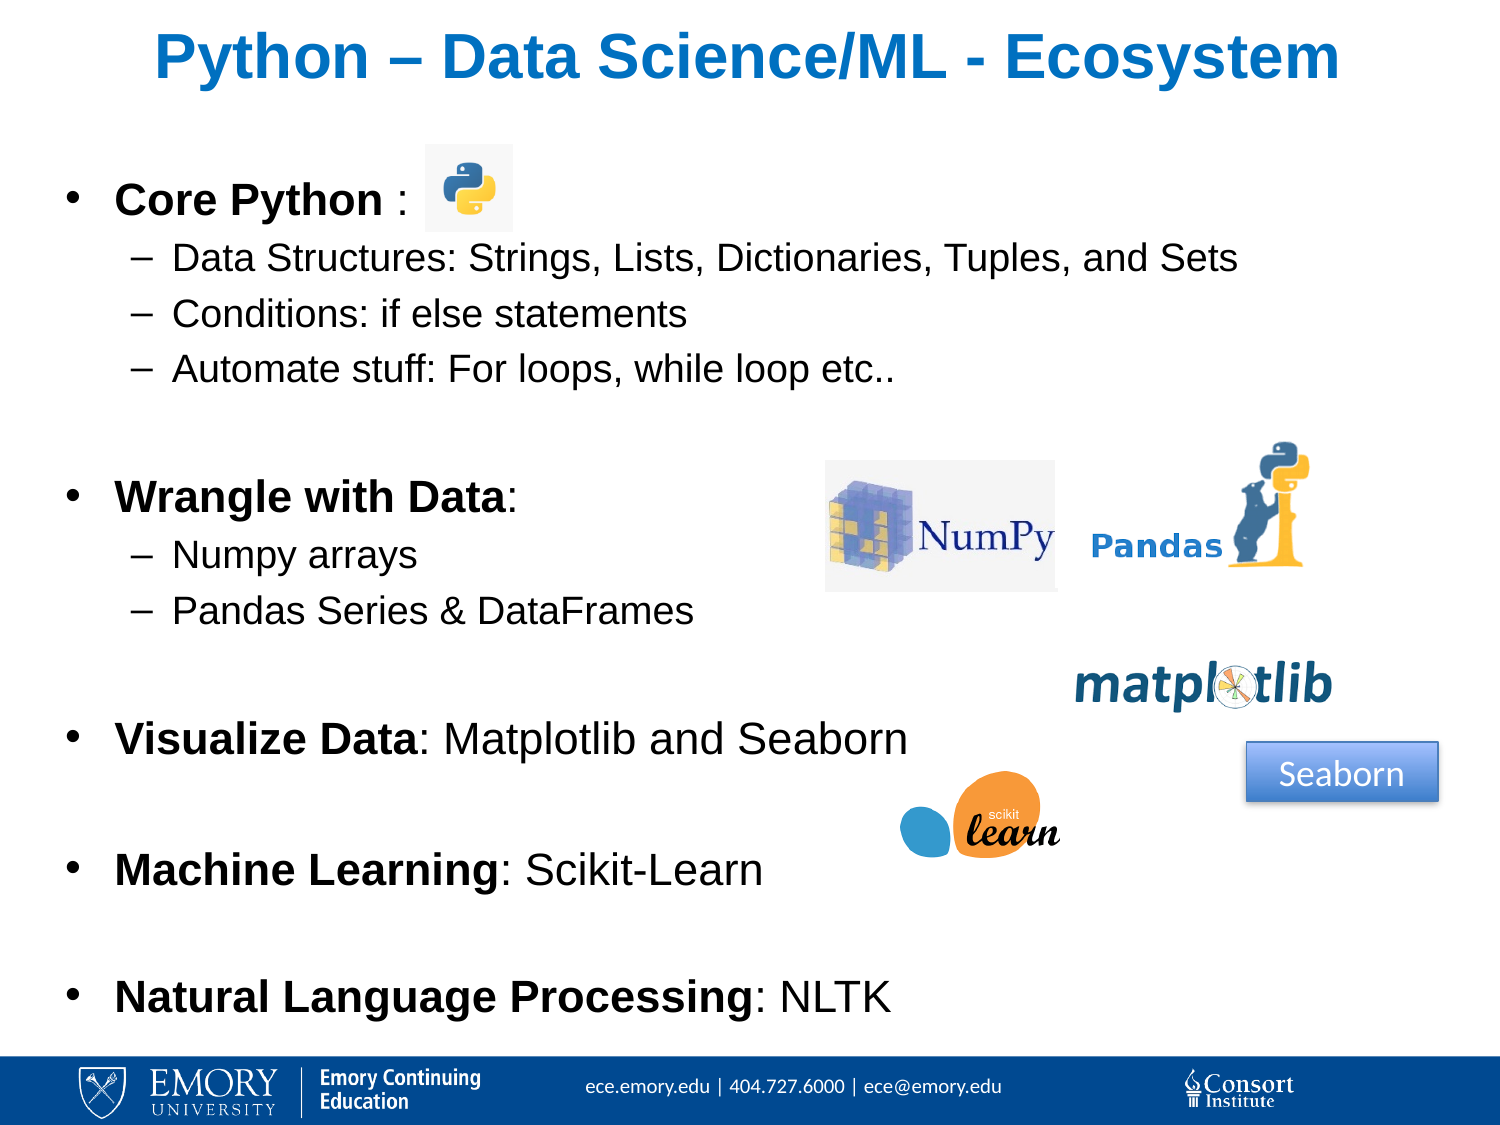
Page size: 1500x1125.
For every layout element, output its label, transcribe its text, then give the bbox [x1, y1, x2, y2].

picture [424, 143, 513, 232]
picture [1185, 1068, 1294, 1107]
picture [899, 771, 1060, 858]
text_box Seaborn [1246, 741, 1439, 802]
picture [825, 439, 1340, 592]
picture [75, 1056, 513, 1125]
picture [1064, 651, 1346, 719]
title Python – Data Science/ML - Ecosystem [73, 6, 1424, 99]
list Core Python : Data Structures: Strings, Lists, Dictionaries, Tuples, and Sets Conditions: if else statements Automate stuff: For loops, while loop etc.. Wrangle with Data: Numpy arrays Pandas Series & DataFrames Visualize Data: Matplotlib and Seaborn Machine Learning: Scikit-Learn Natural Language Processing: NLTK [50, 162, 1463, 1038]
